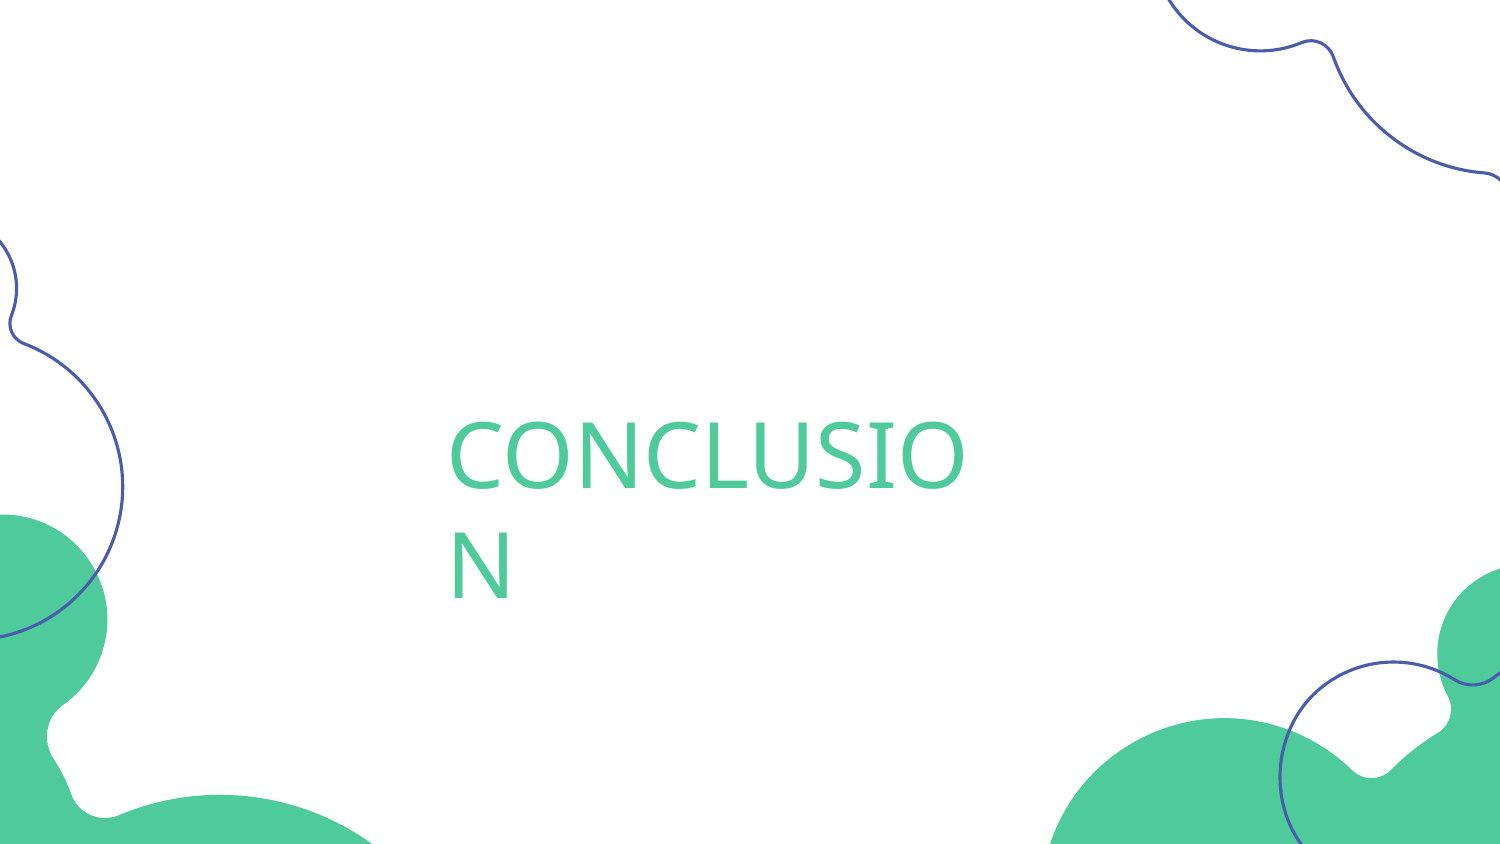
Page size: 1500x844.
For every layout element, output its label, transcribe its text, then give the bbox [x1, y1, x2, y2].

text_box CONCLUSION [431, 389, 1040, 625]
